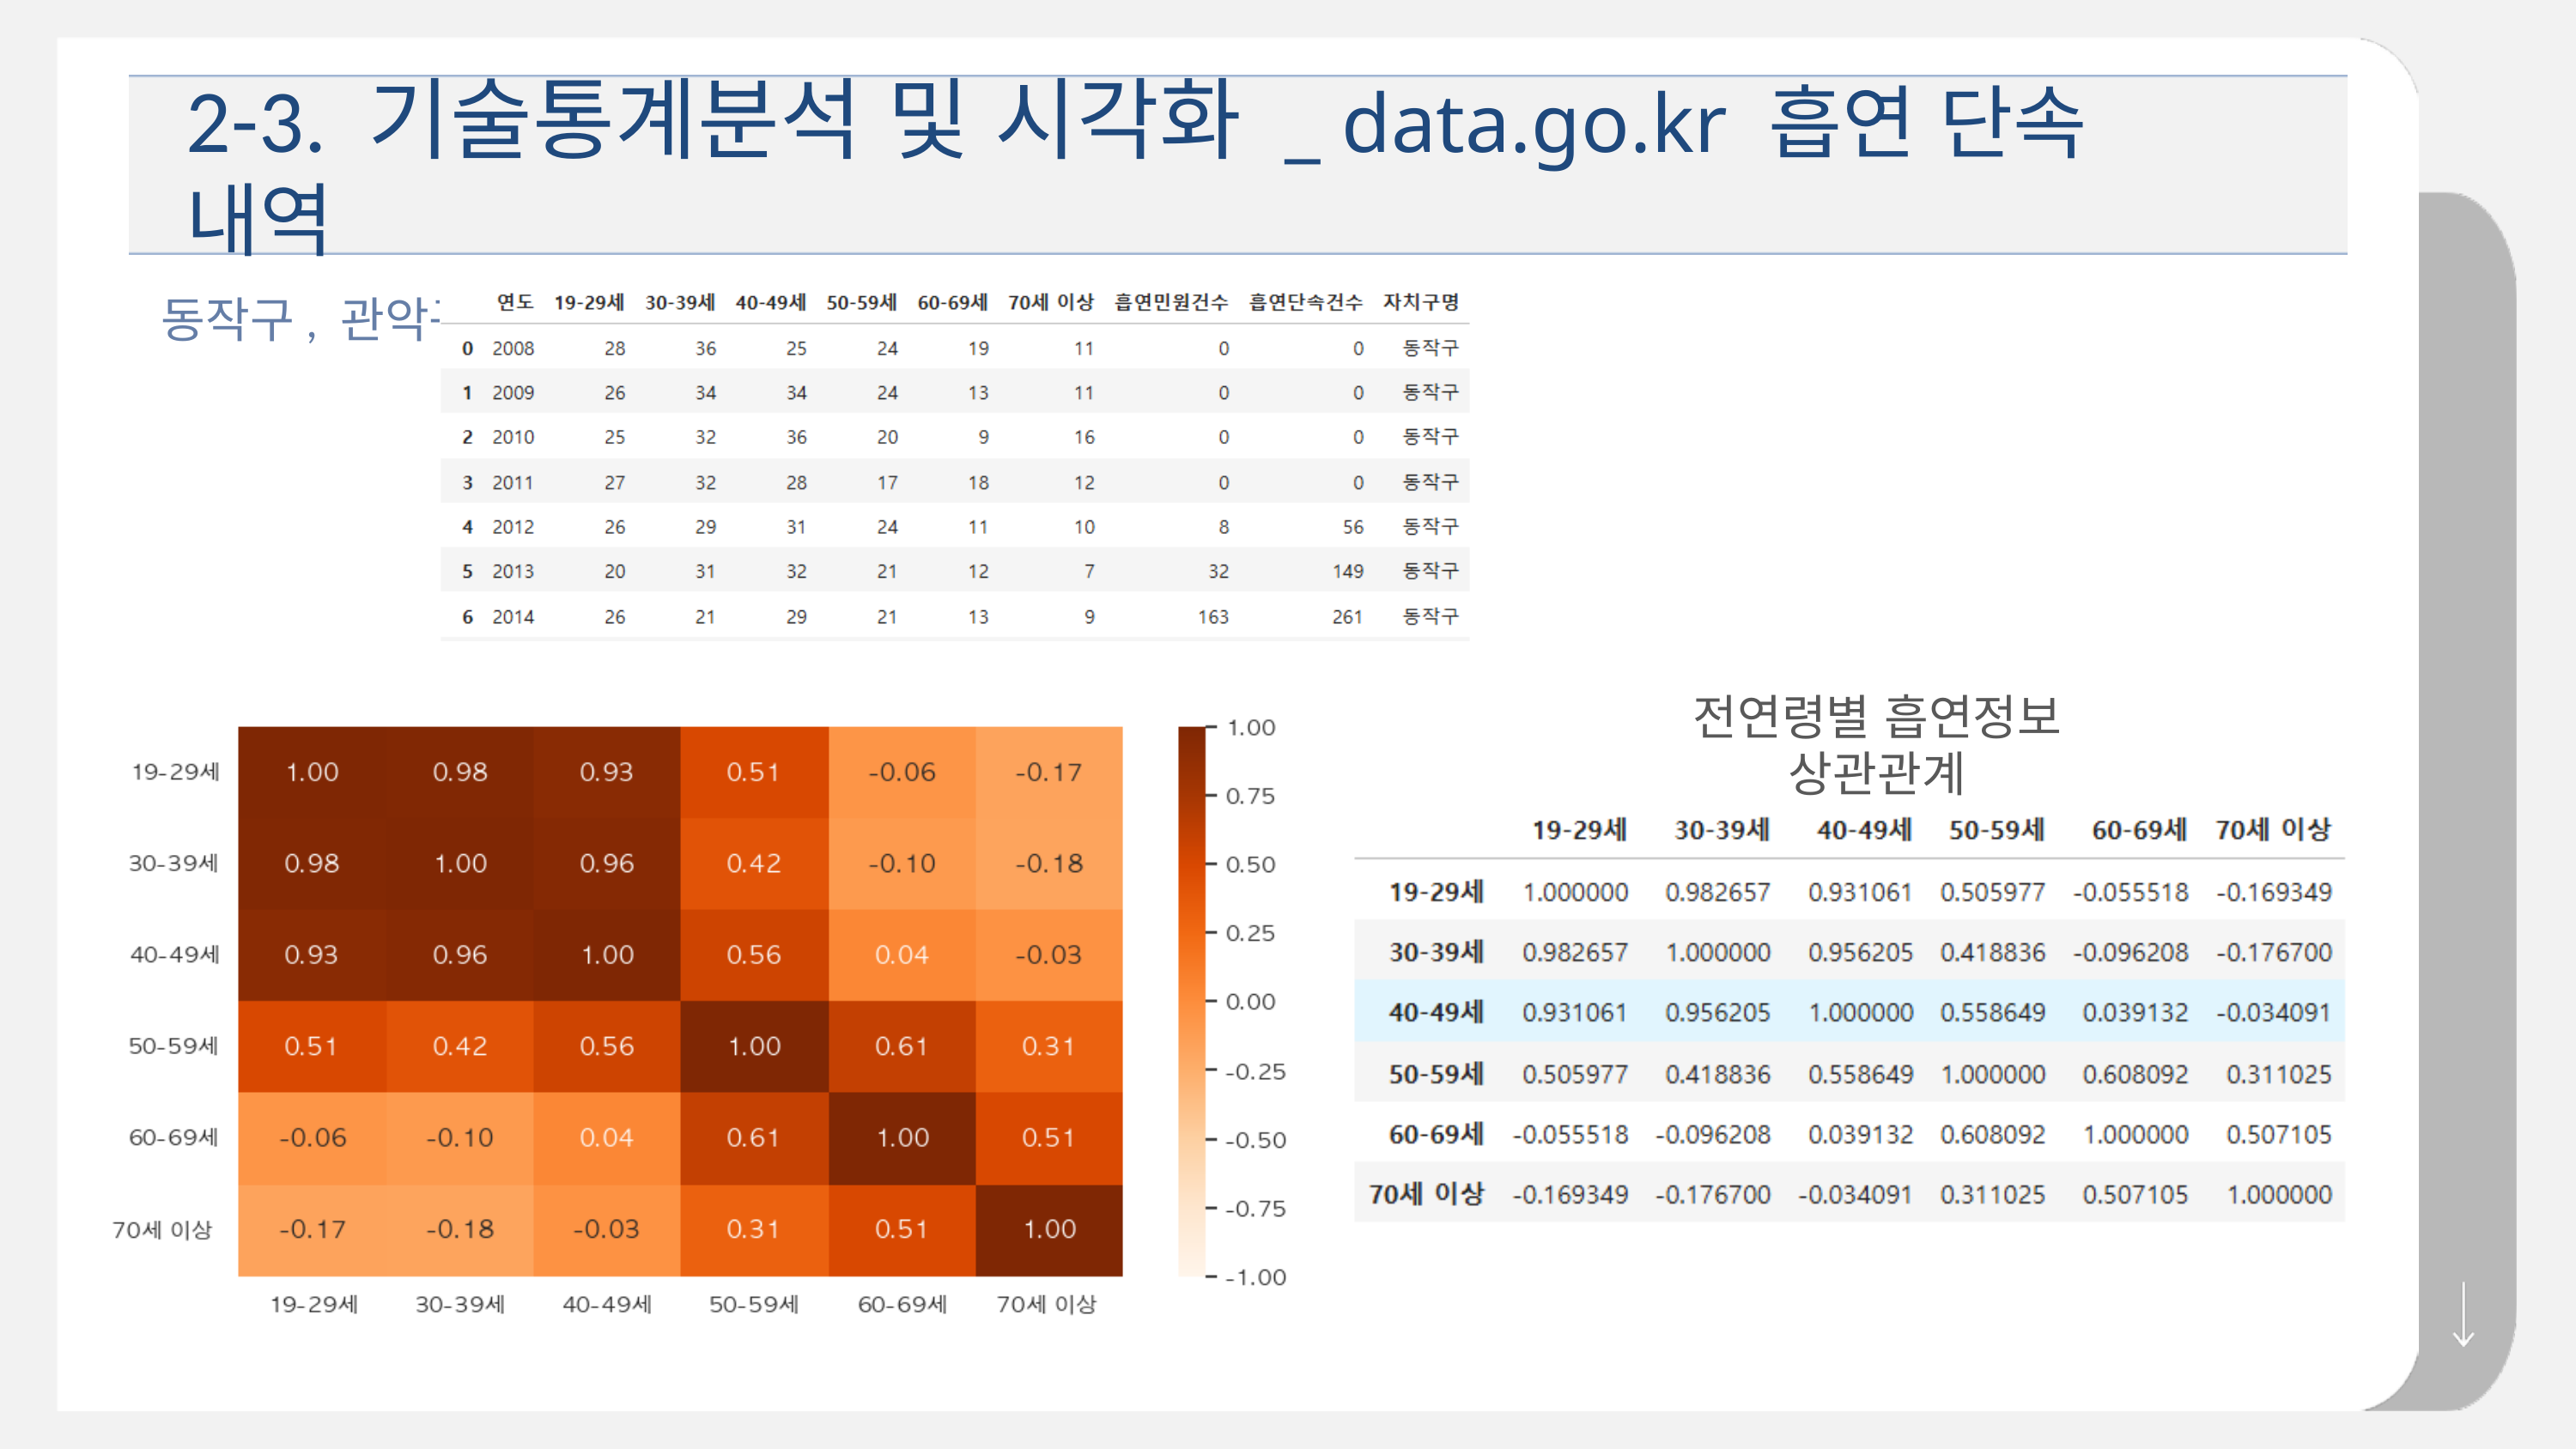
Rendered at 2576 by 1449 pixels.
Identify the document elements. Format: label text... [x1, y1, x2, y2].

picture [60, 0, 2576, 1449]
text_box 동작구, 관악구 [161, 292, 435, 354]
